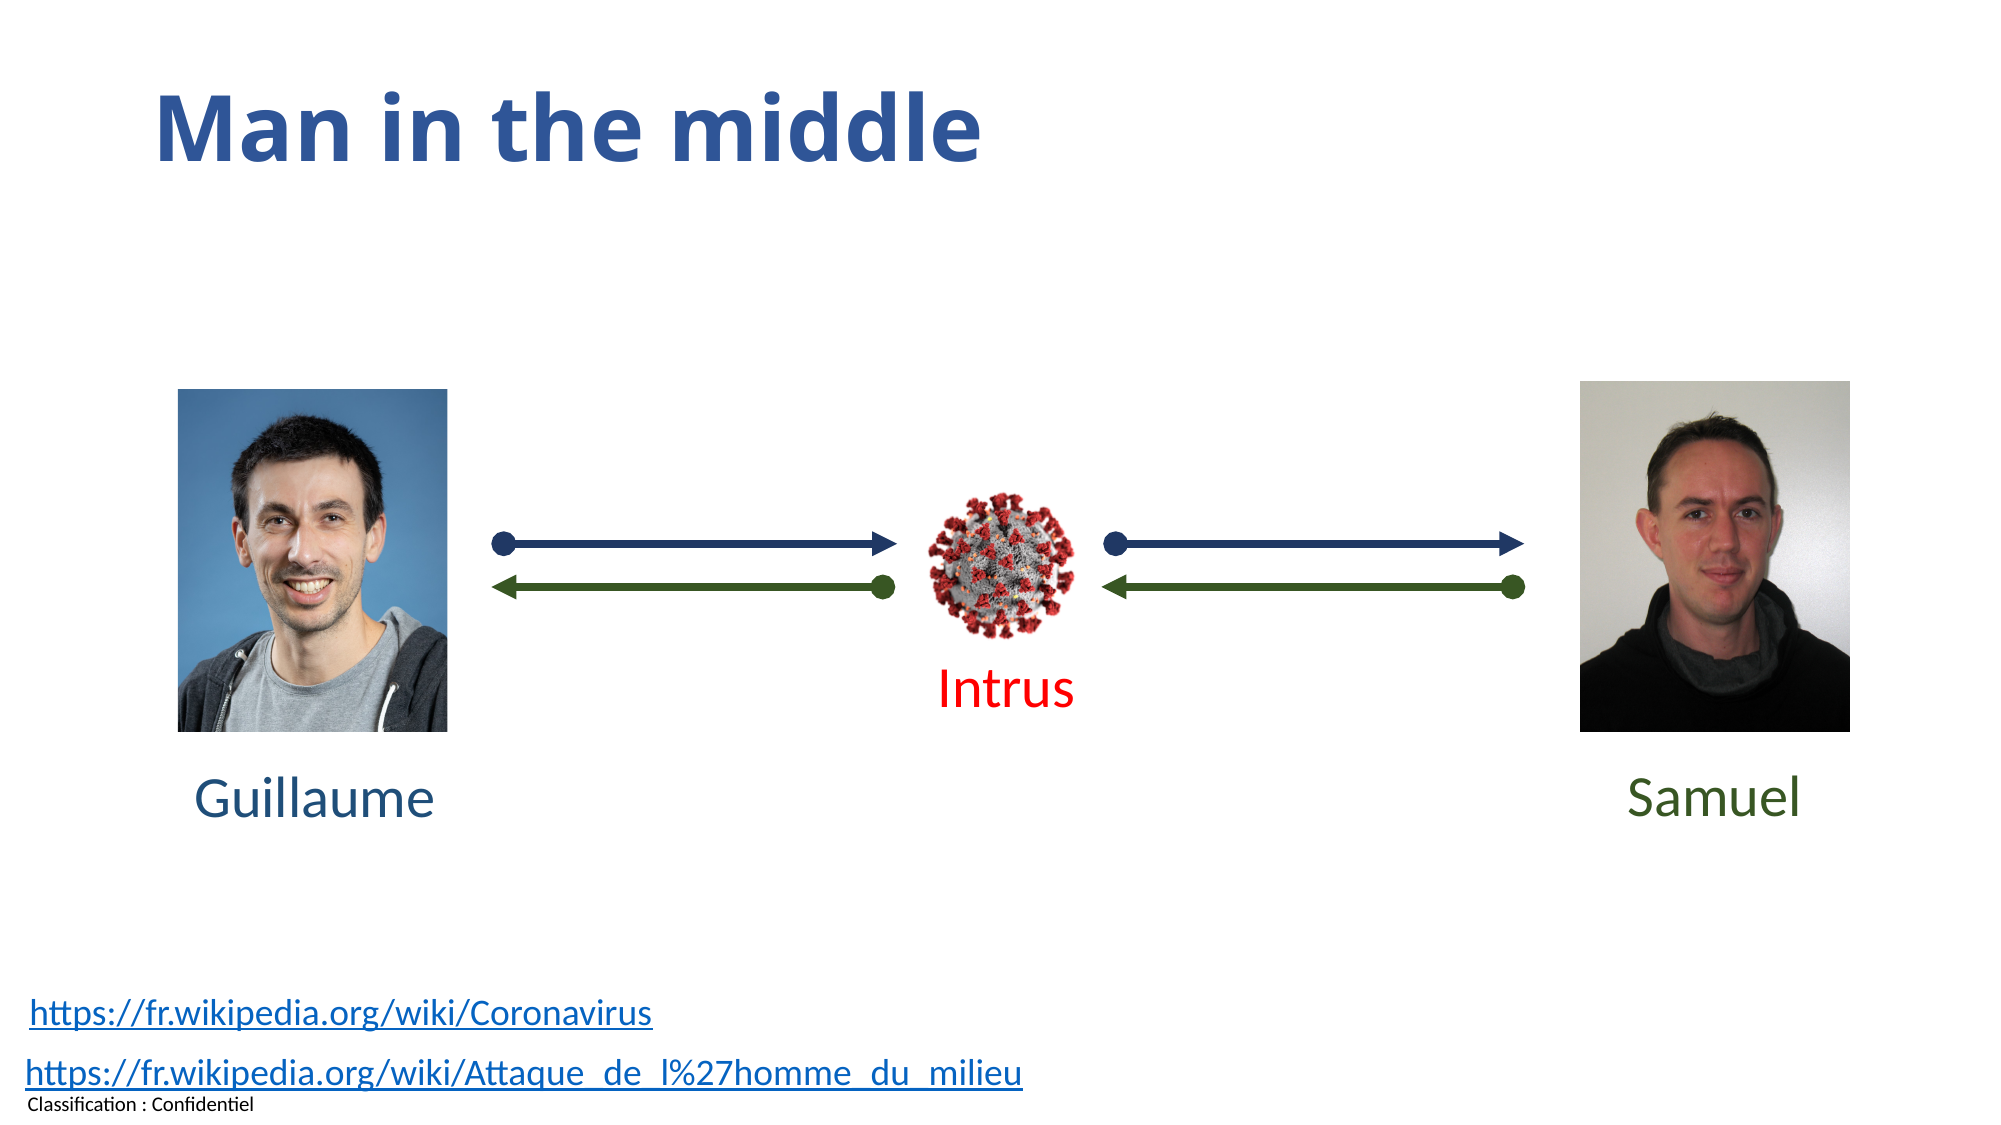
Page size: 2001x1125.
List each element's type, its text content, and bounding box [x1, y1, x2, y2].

text_box Guillaume [179, 752, 451, 837]
text_box Intrus [922, 641, 1090, 727]
picture [926, 490, 1076, 641]
picture [177, 389, 448, 732]
picture [1580, 381, 1850, 732]
title Man in the middle [137, 23, 1863, 241]
text_box https://fr.wikipedia.org/wiki/Attaque_de_l%27homme_du_milieu [9, 1040, 1140, 1101]
text_box https://fr.wikipedia.org/wiki/Coronavirus [14, 980, 668, 1041]
text_box Samuel [1613, 750, 1817, 835]
